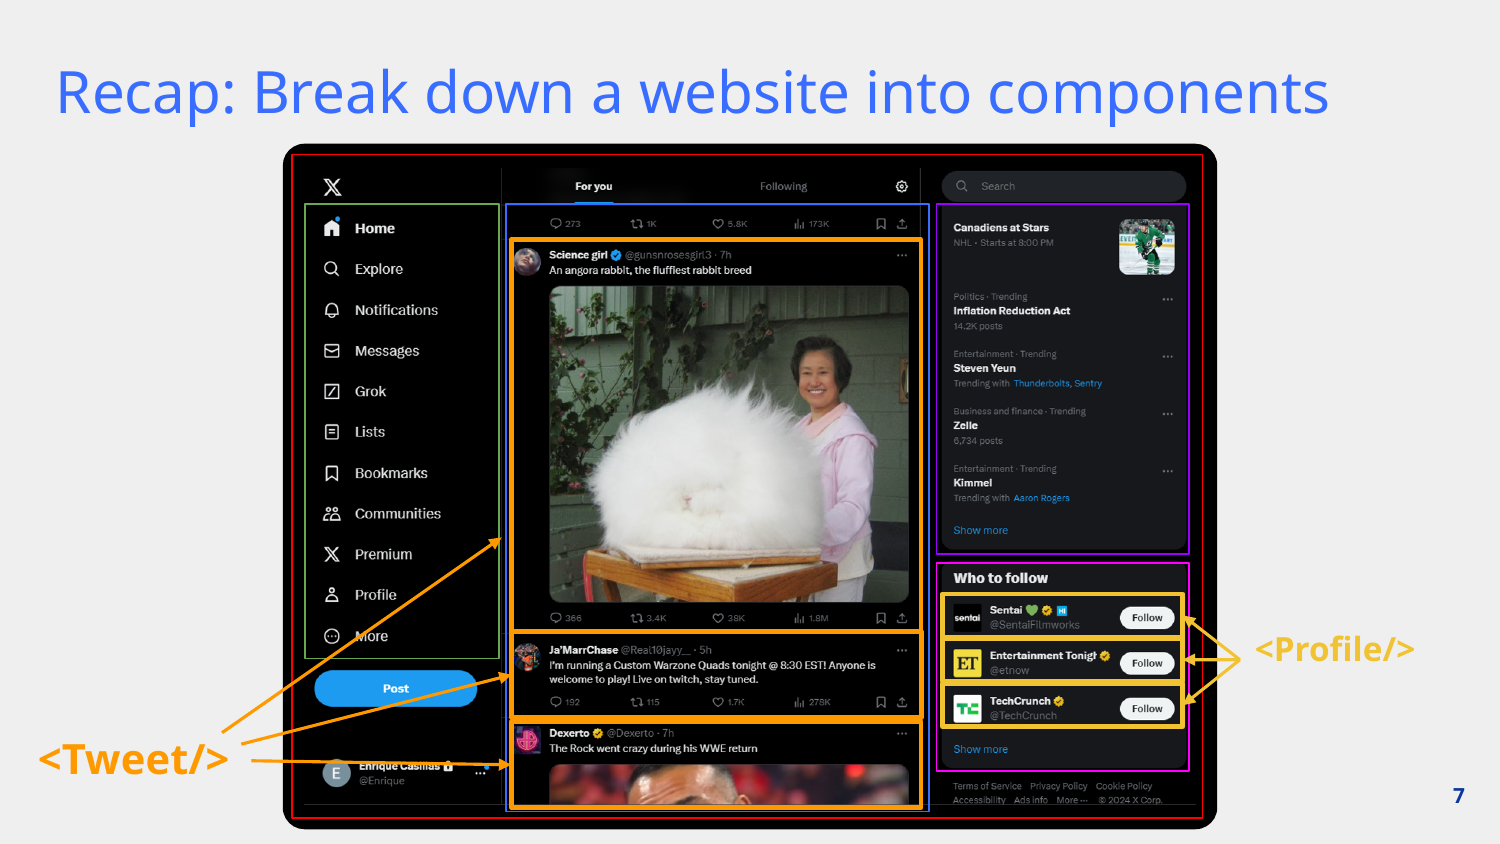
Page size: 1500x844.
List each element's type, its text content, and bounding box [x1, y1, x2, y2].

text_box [1182, 659, 1241, 706]
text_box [221, 537, 502, 733]
title Recap: Break down a website into components [40, 39, 1439, 134]
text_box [1182, 615, 1241, 659]
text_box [240, 674, 512, 745]
title <Profile/> [1239, 612, 1487, 707]
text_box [251, 760, 512, 766]
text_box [282, 143, 1218, 830]
title <Tweet/> [22, 717, 270, 812]
slide_number ‹#› [1389, 764, 1480, 830]
